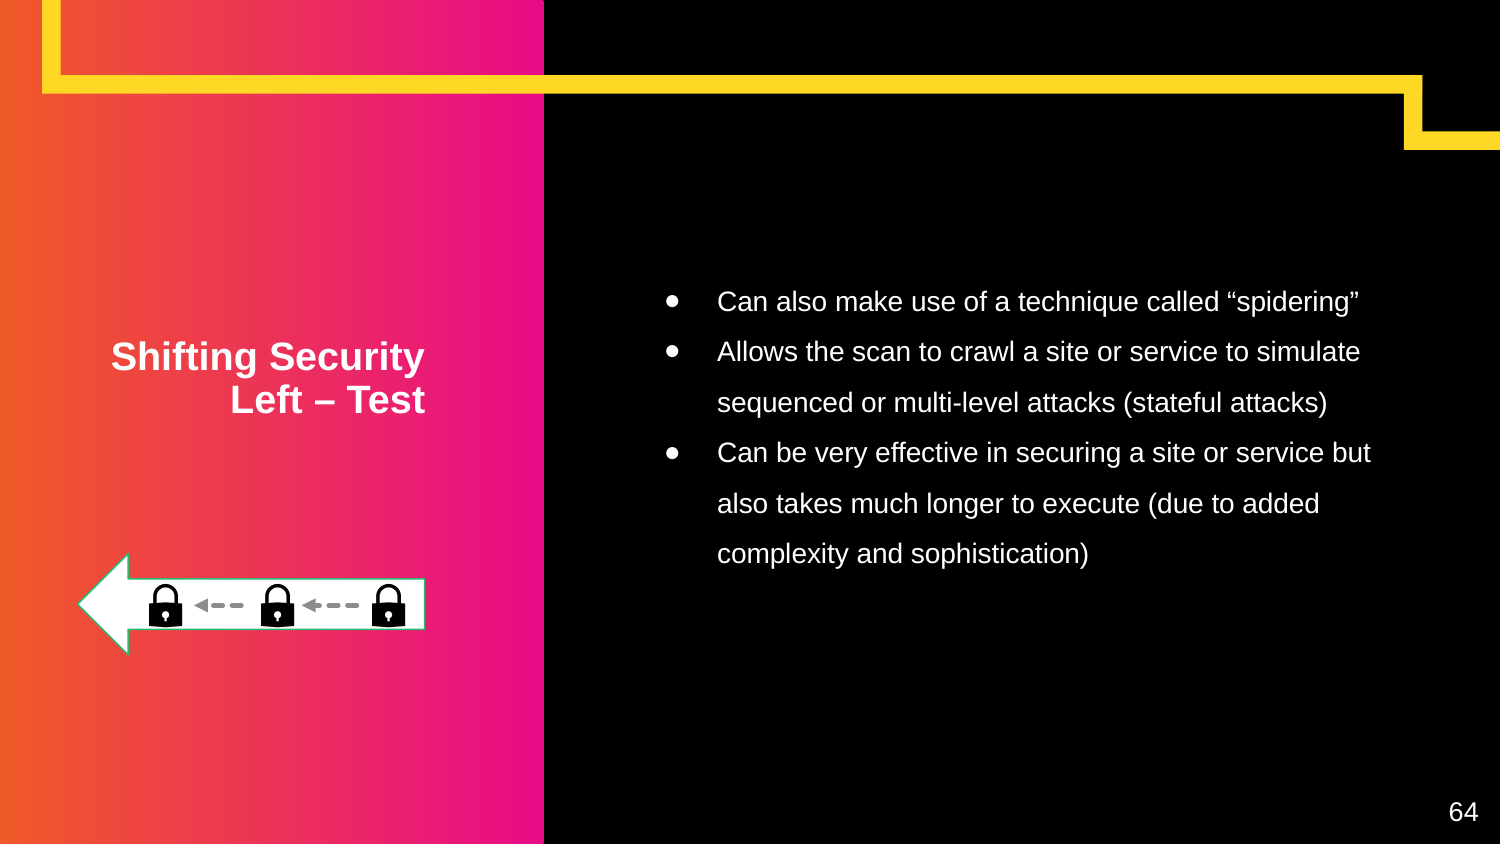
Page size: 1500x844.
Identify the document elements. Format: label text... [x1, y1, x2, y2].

slide_number 64 [1403, 779, 1494, 844]
text_box Can also make use of a technique called “spidering” Allows the scan to crawl a site or service to simulate sequenced or multi-level attacks (stateful attacks) Can be very effective in securing a site or service but also takes much longer to execute (due to added complexity and sophistication) [626, 251, 1410, 593]
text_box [77, 553, 425, 655]
title Shifting Security Left – Test [42, 343, 433, 430]
